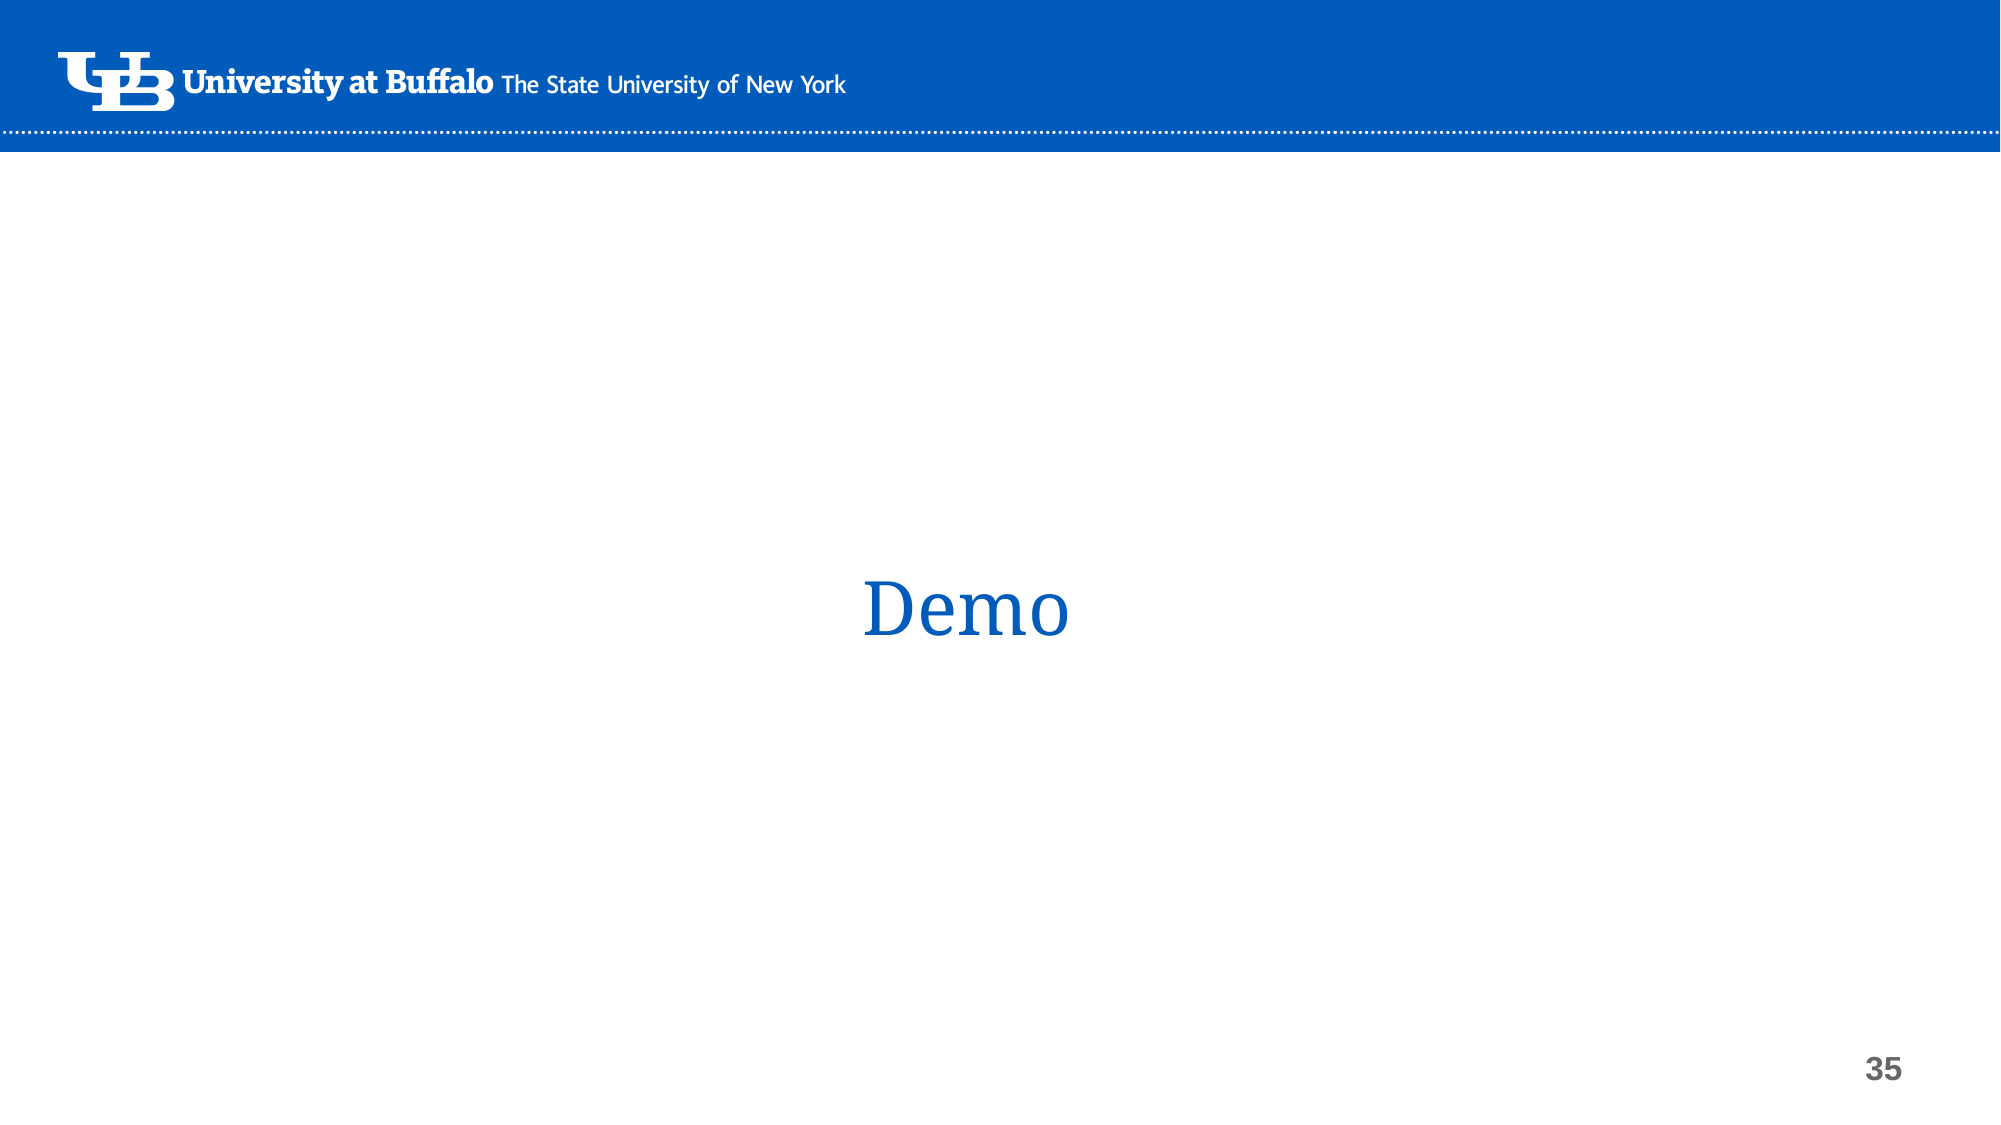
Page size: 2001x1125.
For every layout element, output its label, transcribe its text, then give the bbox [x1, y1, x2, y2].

footer 35 [1242, 1036, 1918, 1097]
picture [0, 0, 2001, 1125]
title Demo [104, 562, 1830, 660]
